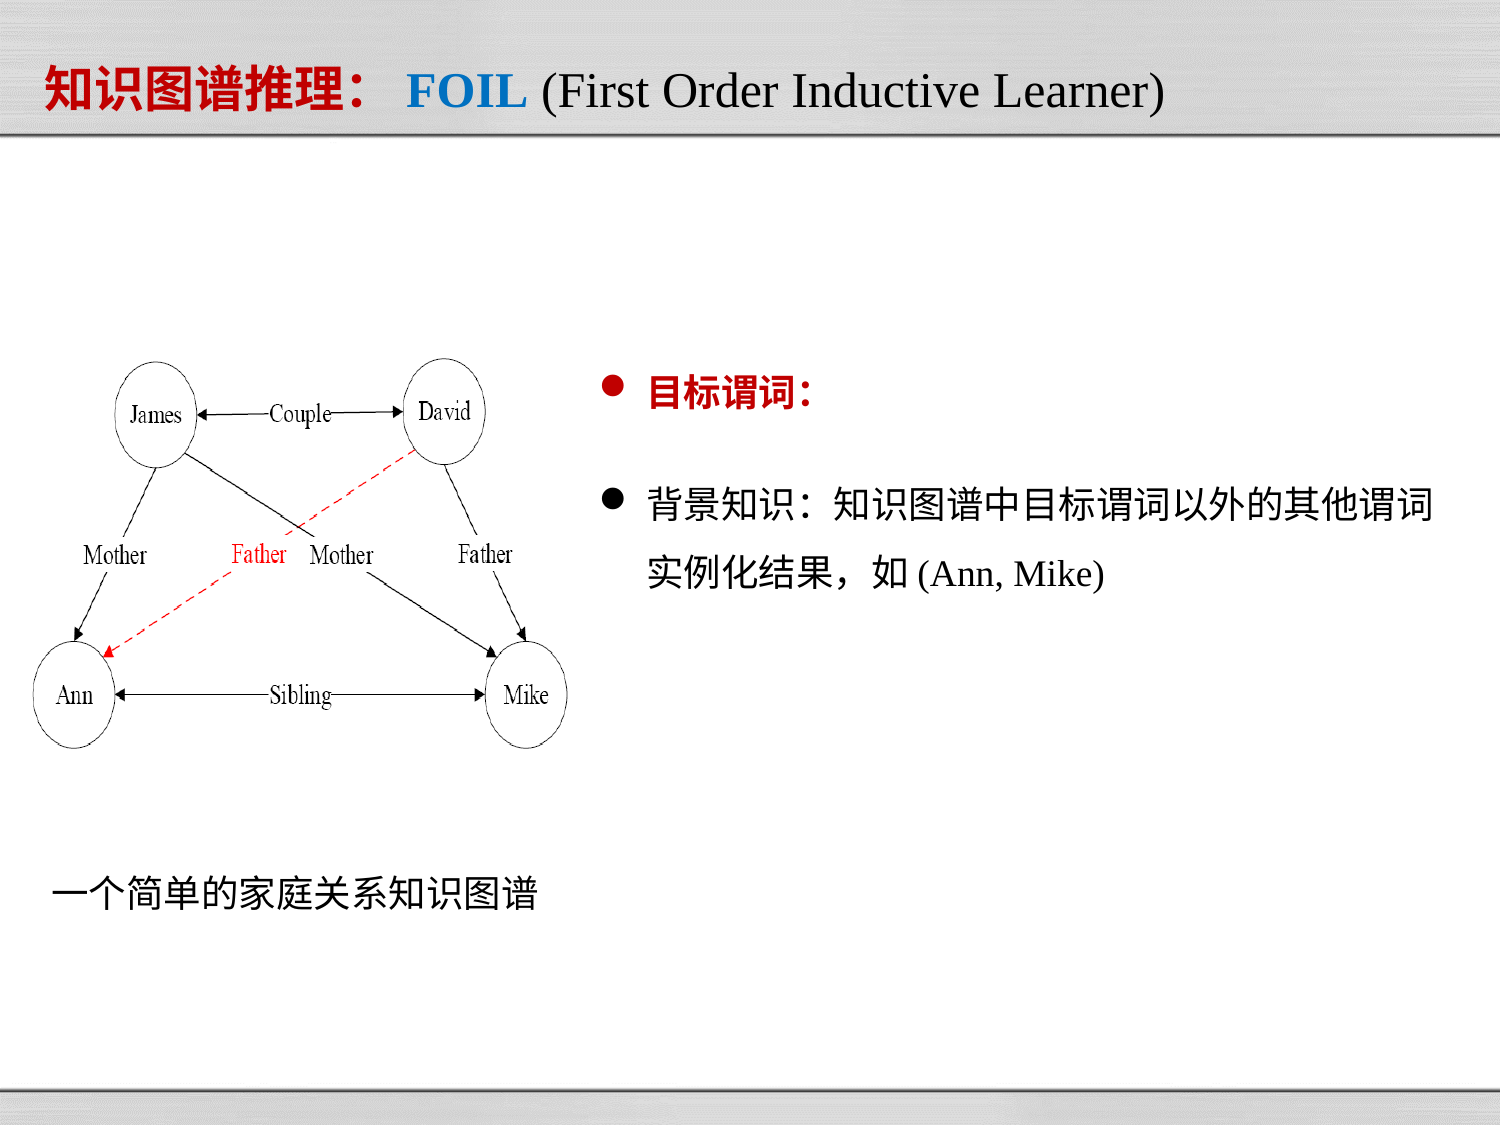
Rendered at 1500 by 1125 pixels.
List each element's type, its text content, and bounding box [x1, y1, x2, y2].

text_box 知识图谱推理：FOIL (First Order Inductive Learner) [29, 0, 1500, 125]
picture [0, 0, 1500, 1125]
text_box 一个简单的家庭关系知识图谱 [36, 862, 554, 922]
